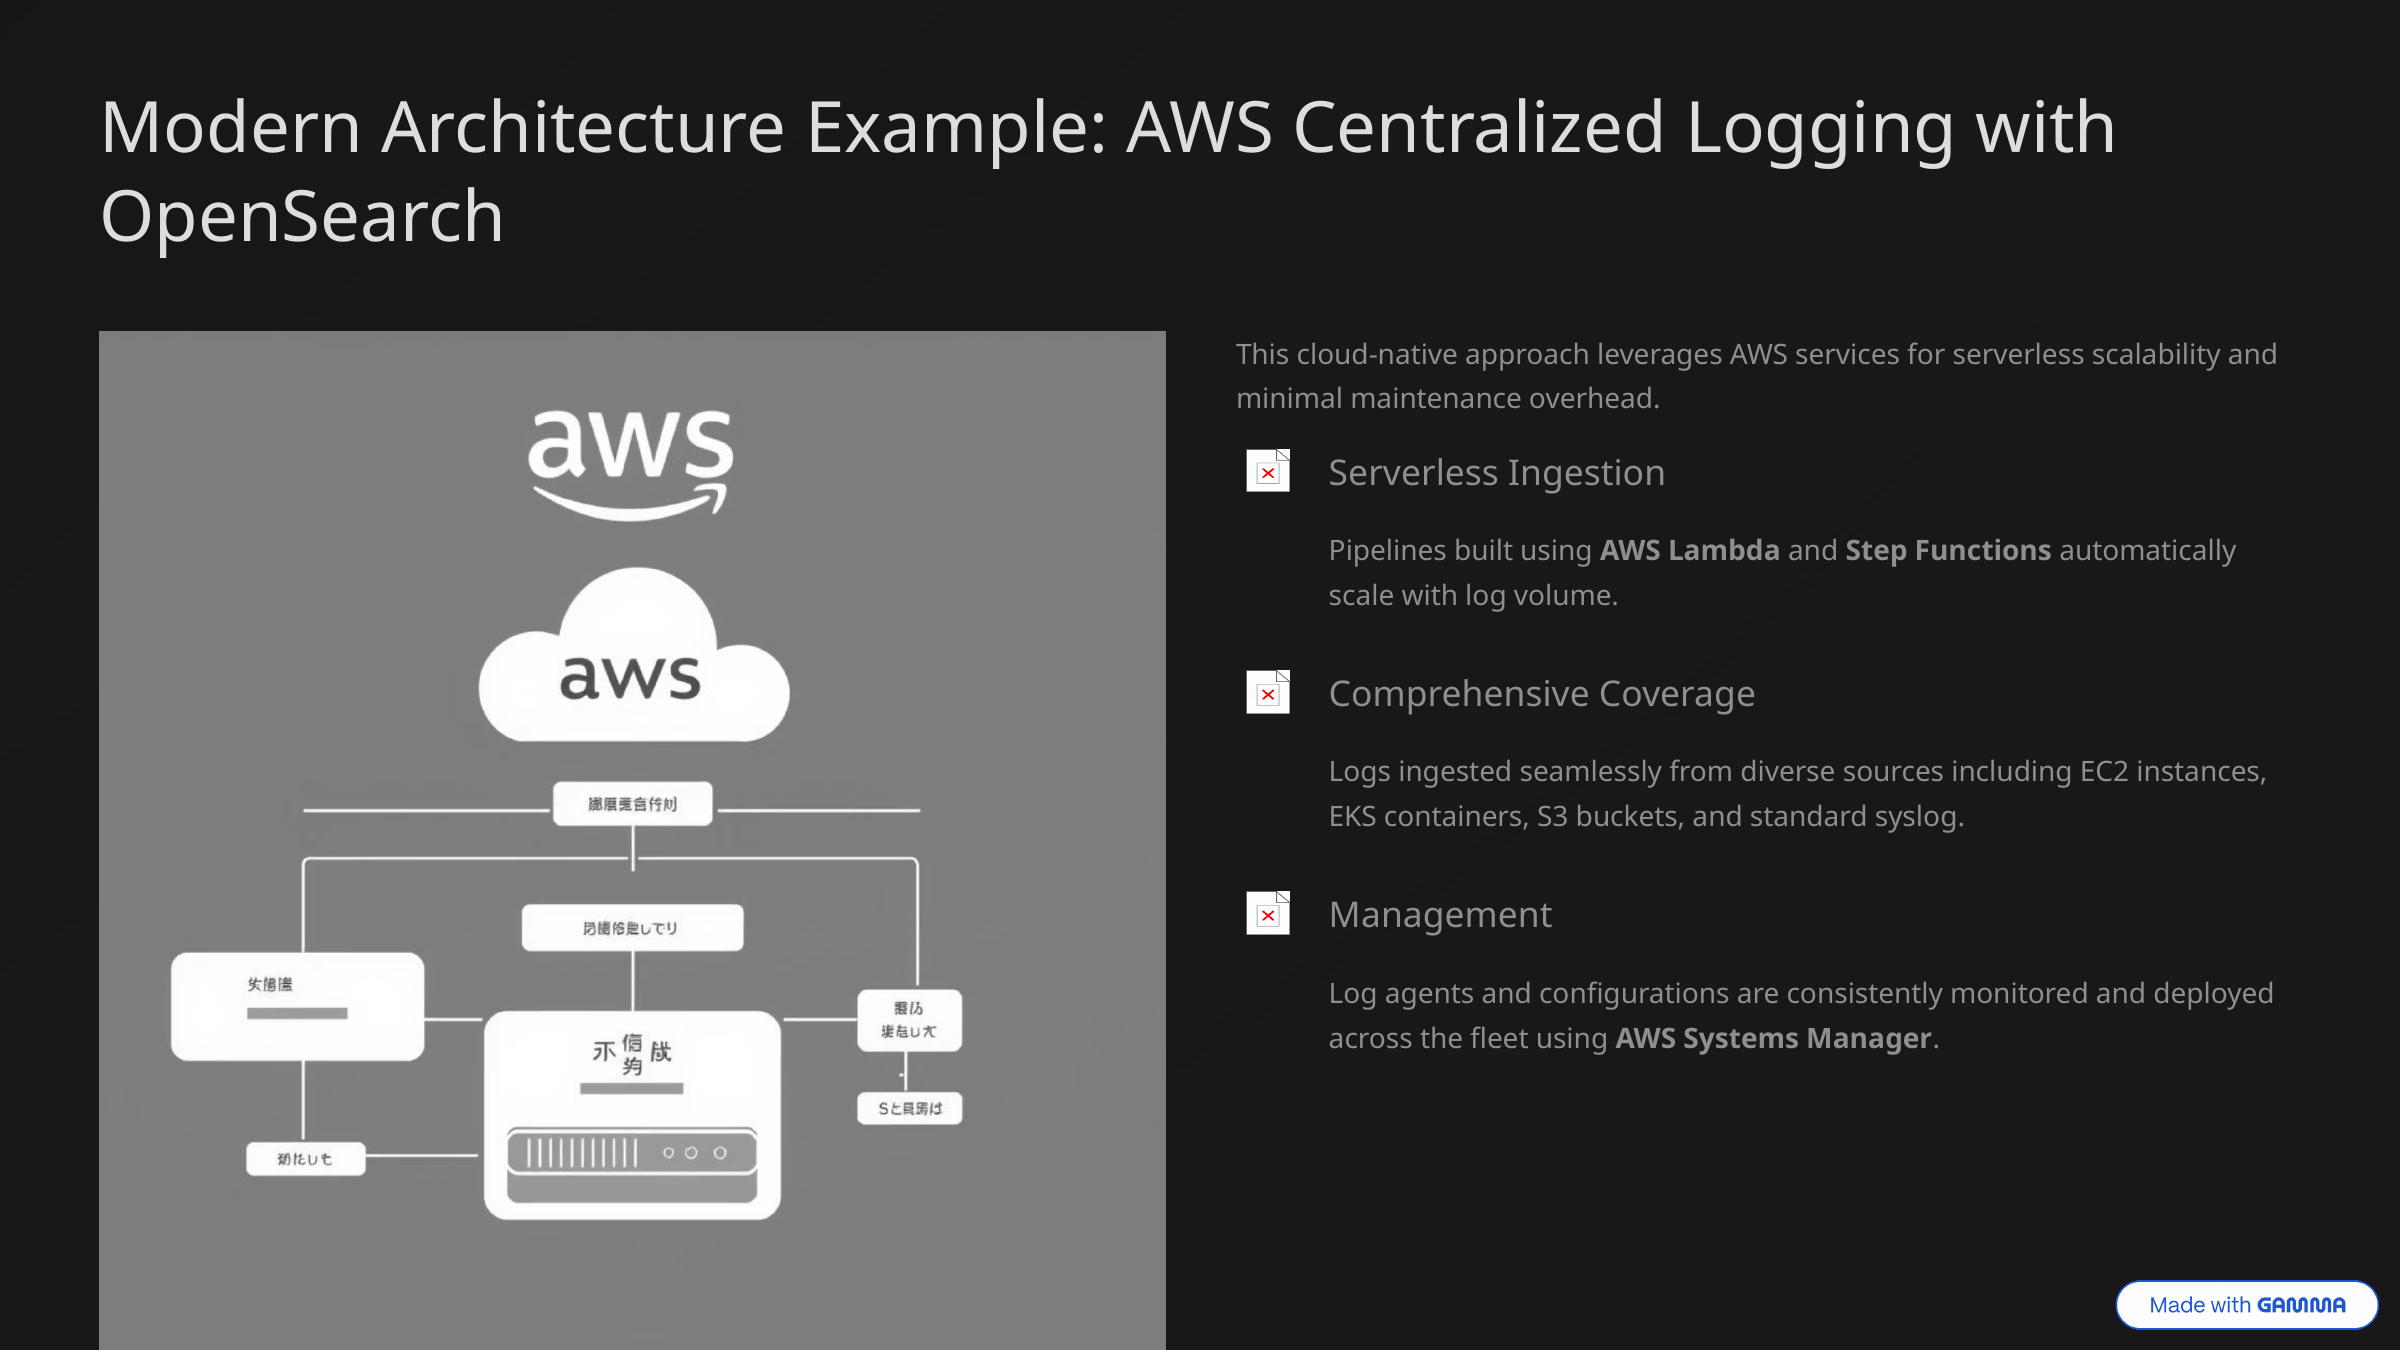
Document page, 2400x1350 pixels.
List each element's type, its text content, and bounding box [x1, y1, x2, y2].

text_box Logs ingested seamlessly from diverse sources including EC2 instances, EKS containers, S3 buckets, and standard syslog. [1328, 742, 2302, 834]
text_box Log agents and configurations are consistently monitored and deployed across the fleet using AWS Systems Manager. [1328, 964, 2302, 1056]
text_box Modern Architecture Example: AWS Centralized Logging with OpenSearch [99, 78, 2301, 257]
picture [1246, 891, 1290, 935]
text_box Management [1328, 891, 1686, 936]
picture [1246, 670, 1290, 714]
picture [2106, 1271, 2389, 1339]
text_box Pipelines built using AWS Lambda and Step Functions automatically scale with log volume. [1328, 521, 2302, 613]
text_box This cloud-native approach leverages AWS services for serverless scalability and minimal maintenance overhead. [1236, 325, 2302, 417]
text_box Comprehensive Coverage [1328, 669, 1773, 715]
text_box Serverless Ingestion [1328, 448, 1686, 493]
picture [99, 331, 1166, 1350]
picture [1246, 449, 1290, 492]
